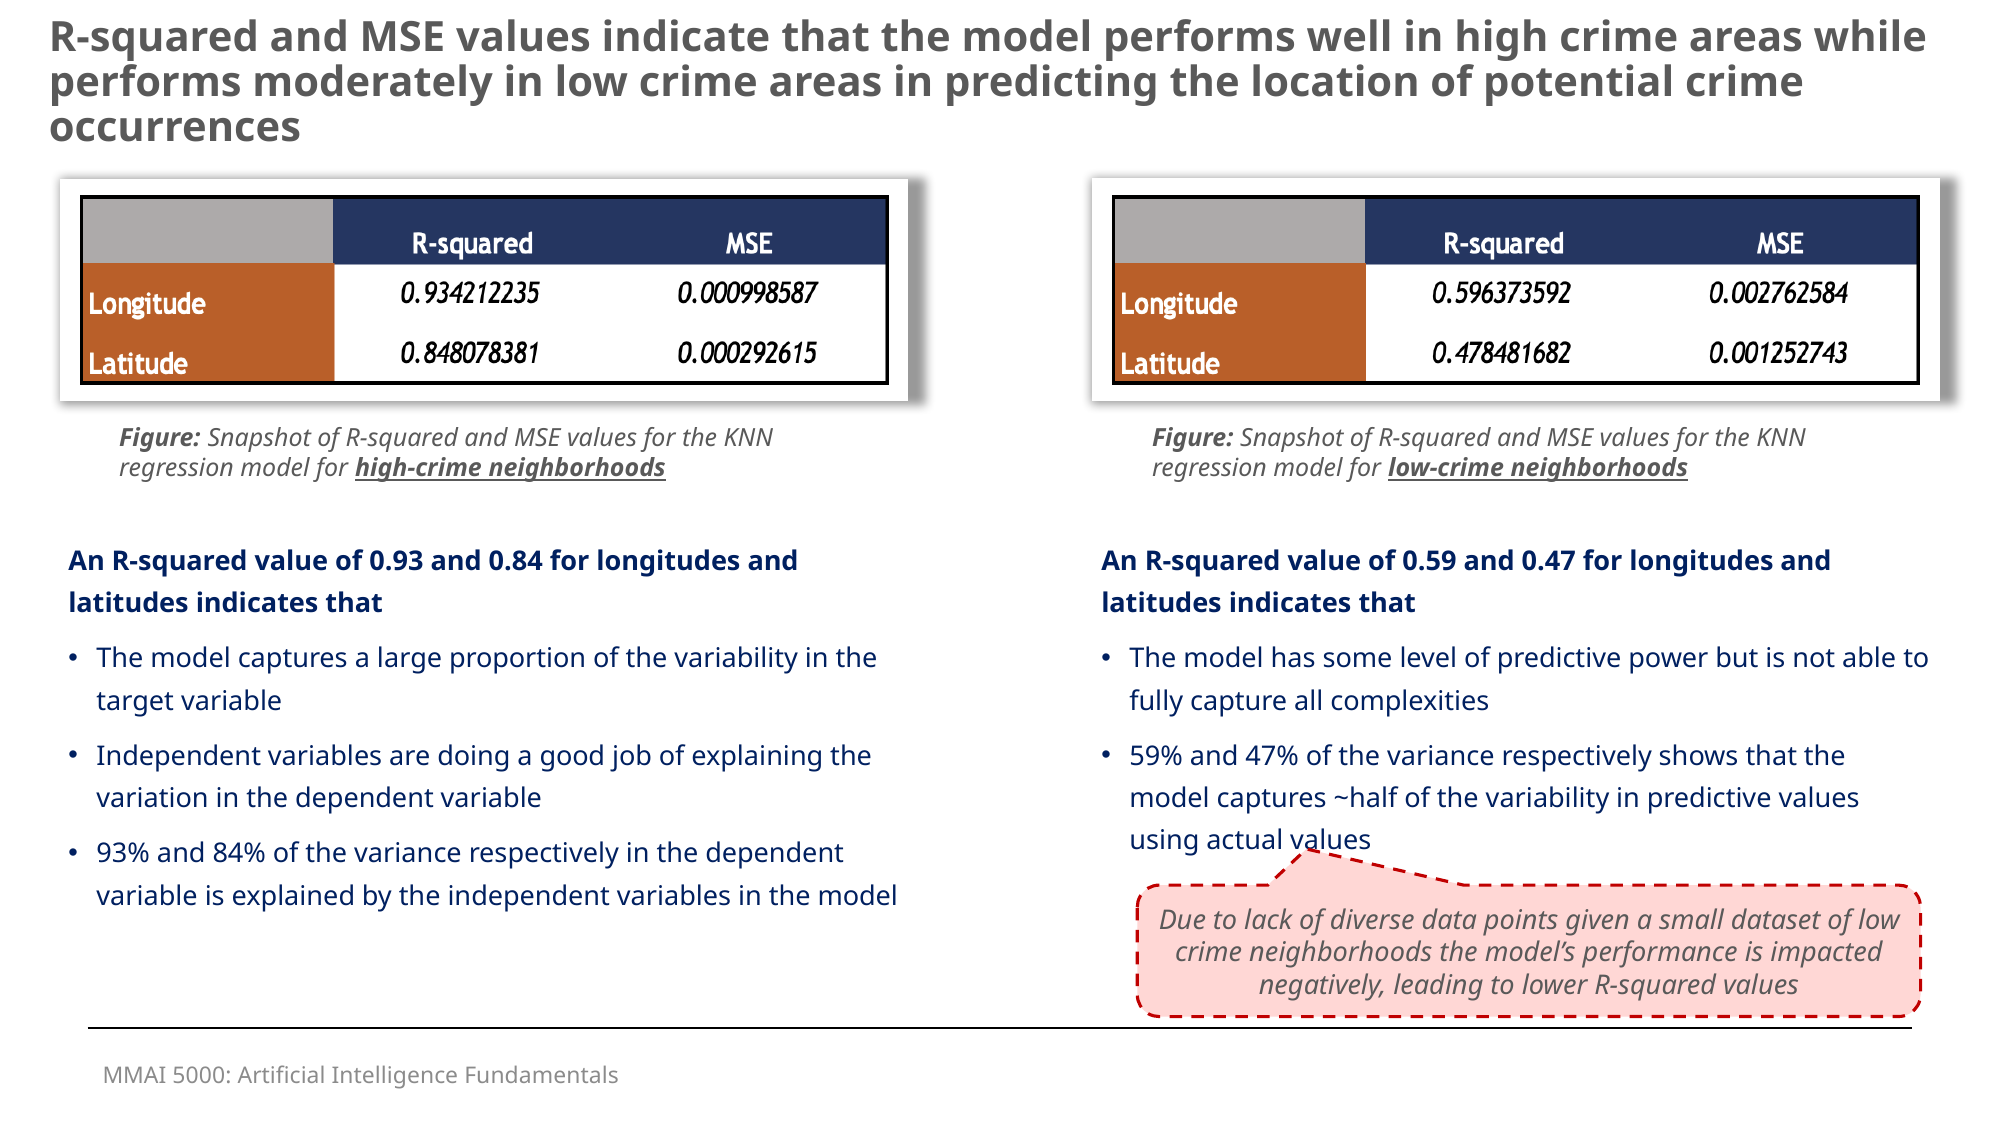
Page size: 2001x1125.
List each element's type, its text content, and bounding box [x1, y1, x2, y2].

text_box Figure: Snapshot of R-squared and MSE values for the KNN regression model for high-crime neighborhoods [104, 414, 863, 489]
text_box An R-squared value of 0.93 and 0.84 for longitudes and latitudes indicates that The model captures a large proportion of the variability in the target variable Independent variables are doing a good job of explaining the variation in the dependent variable 93% and 84% of the variance respectively in the dependent variable is explained by the independent variables in the model [53, 525, 914, 918]
picture [1110, 193, 1921, 386]
text_box Figure: Snapshot of R-squared and MSE values for the KNN regression model for low-crime neighborhoods [1137, 414, 1896, 489]
picture [78, 193, 890, 386]
text_box R-squared and MSE values indicate that the model performs well in high crime areas while performs moderately in low crime areas in predicting the location of potential crime occurrences [34, 40, 1973, 126]
text_box [60, 179, 908, 401]
text_box Due to lack of diverse data points given a small dataset of low crime neighborhoods the model’s performance is impacted negatively, leading to lower R-squared values [1136, 847, 1922, 1018]
text_box An R-squared value of 0.59 and 0.47 for longitudes and latitudes indicates that The model has some level of predictive power but is not able to fully capture all complexities 59% and 47% of the variance respectively shows that the model captures ~half of the variability in predictive values using actual values [1086, 525, 1947, 863]
text_box [1092, 178, 1940, 401]
